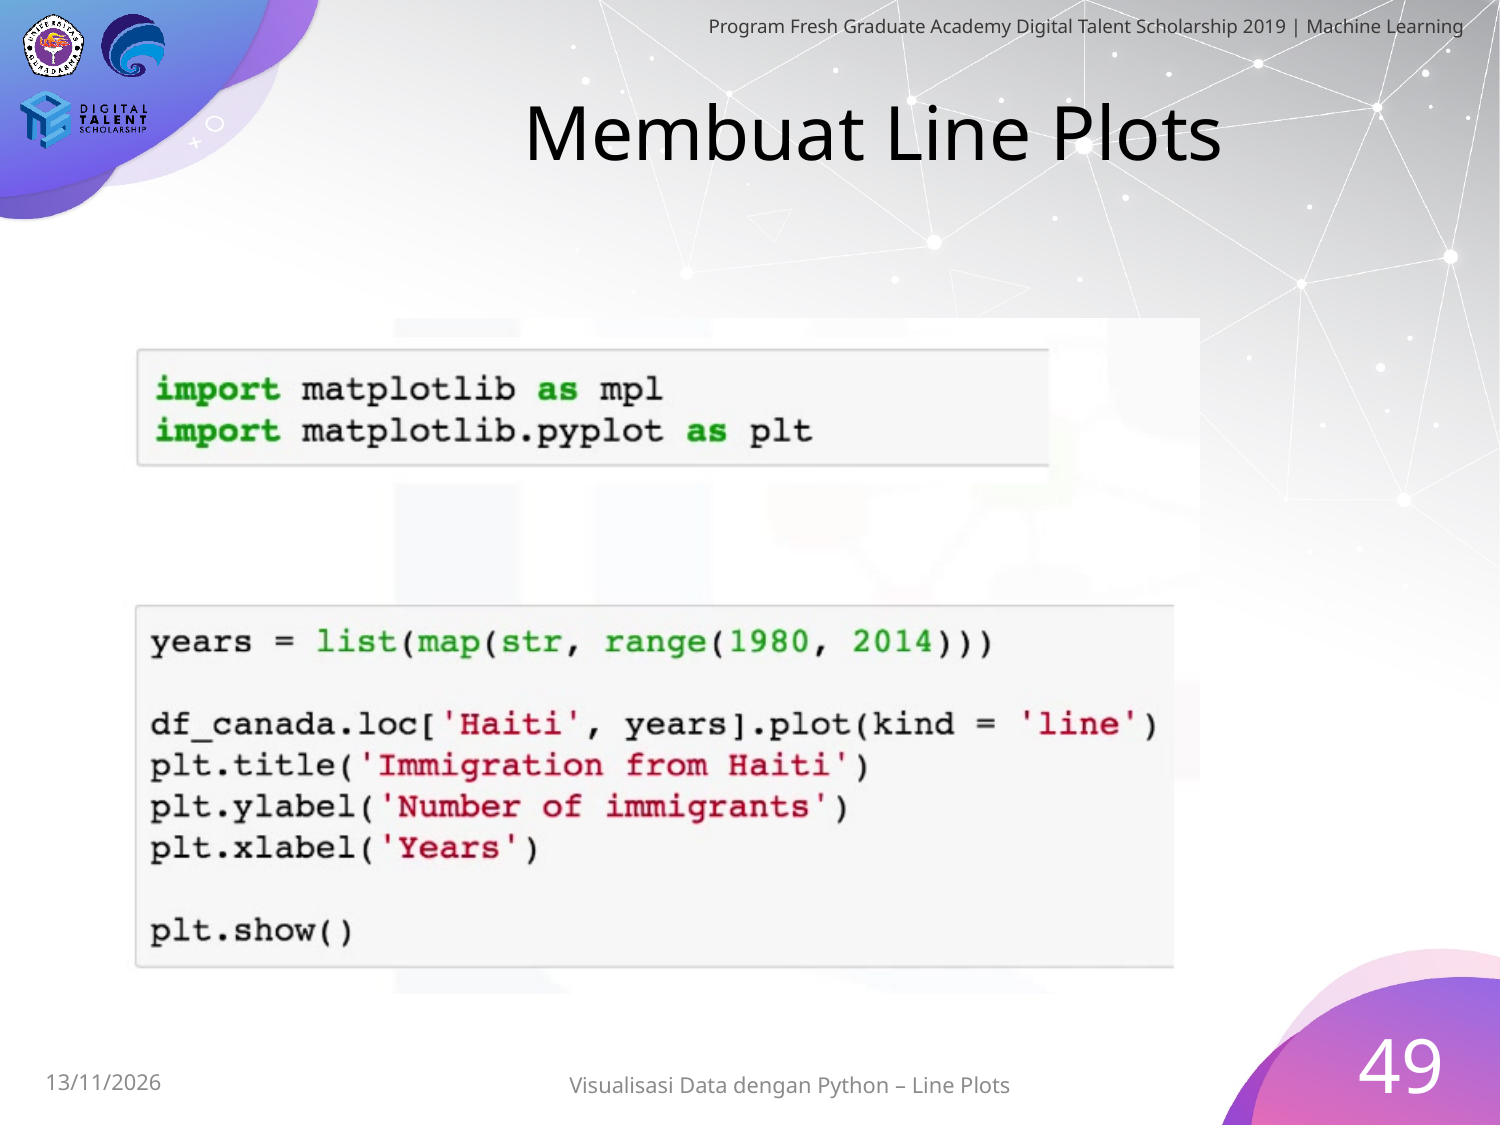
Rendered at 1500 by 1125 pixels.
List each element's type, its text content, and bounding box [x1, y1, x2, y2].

title Membuat Line Plots [271, 66, 1477, 207]
footer Visualisasi Data dengan Python – Line Plots [386, 1055, 1195, 1114]
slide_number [30, 1053, 272, 1114]
slide_number 49 [1327, 1025, 1477, 1115]
picture [0, 0, 1500, 1125]
